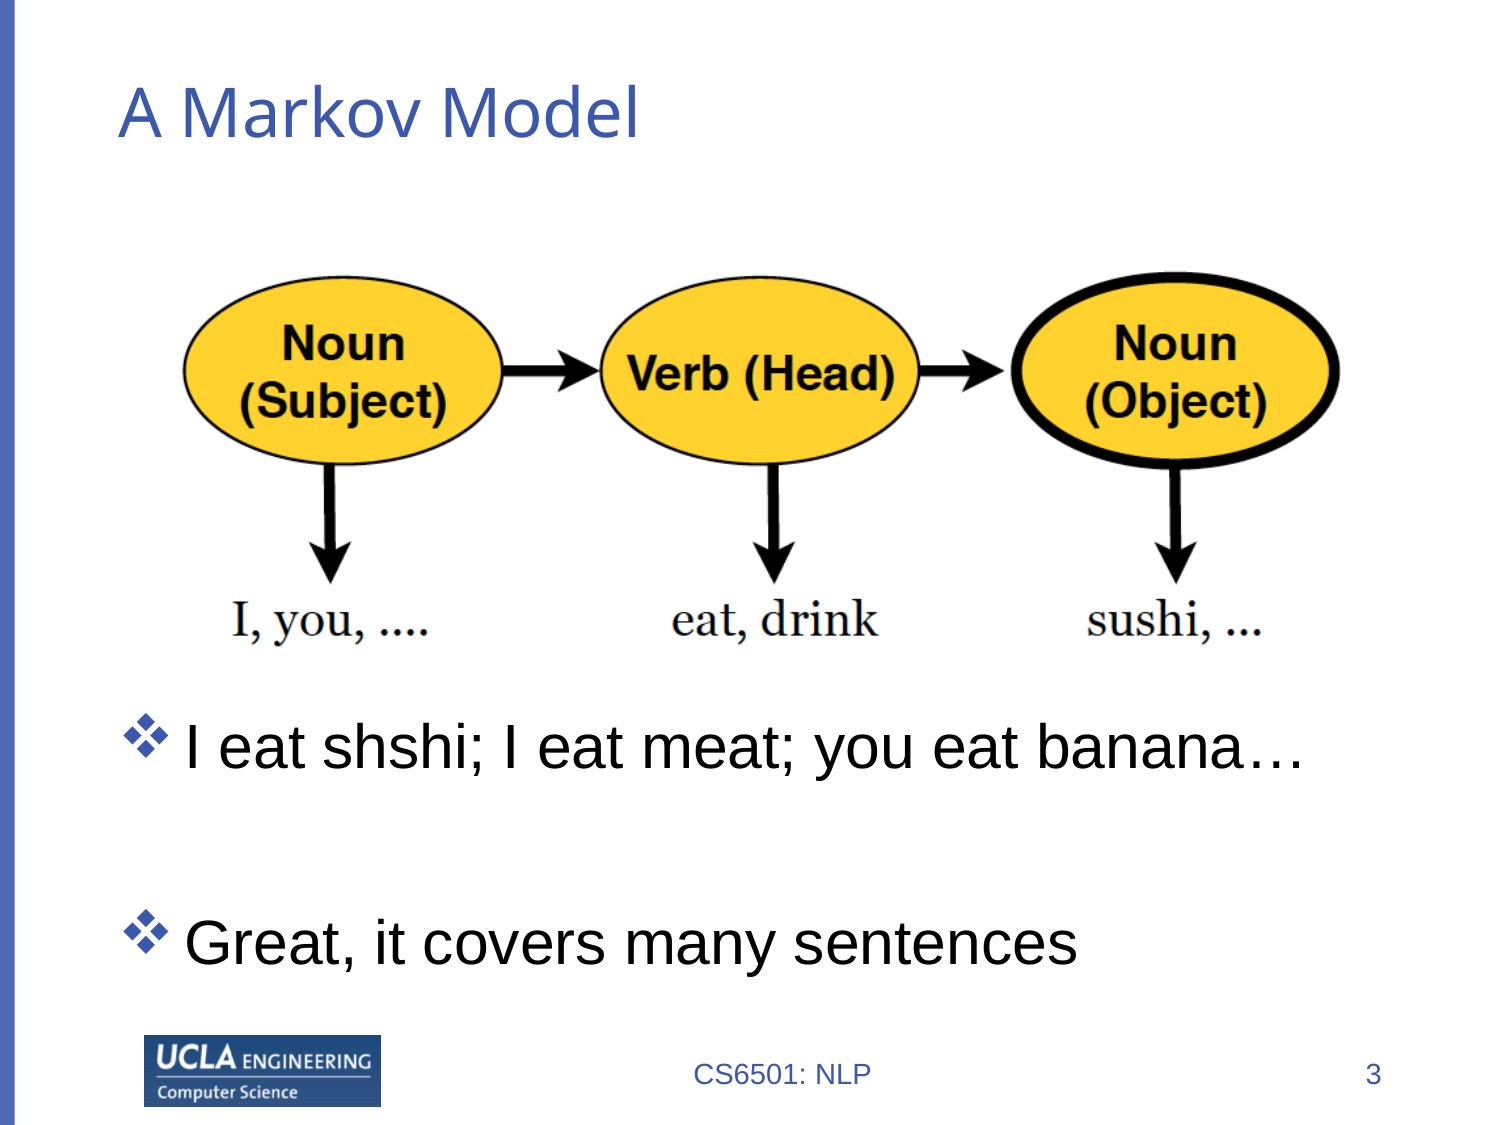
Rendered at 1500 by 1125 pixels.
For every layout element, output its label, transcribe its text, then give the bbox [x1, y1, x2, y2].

list I eat shshi; I eat meat; you eat banana… Great, it covers many sentences [103, 208, 1397, 1014]
picture [121, 208, 1379, 666]
slide_number 3 [1177, 1042, 1397, 1103]
title A Markov Model [103, 59, 1397, 171]
picture [144, 1035, 381, 1107]
footer CS6501: NLP [496, 1042, 1069, 1103]
